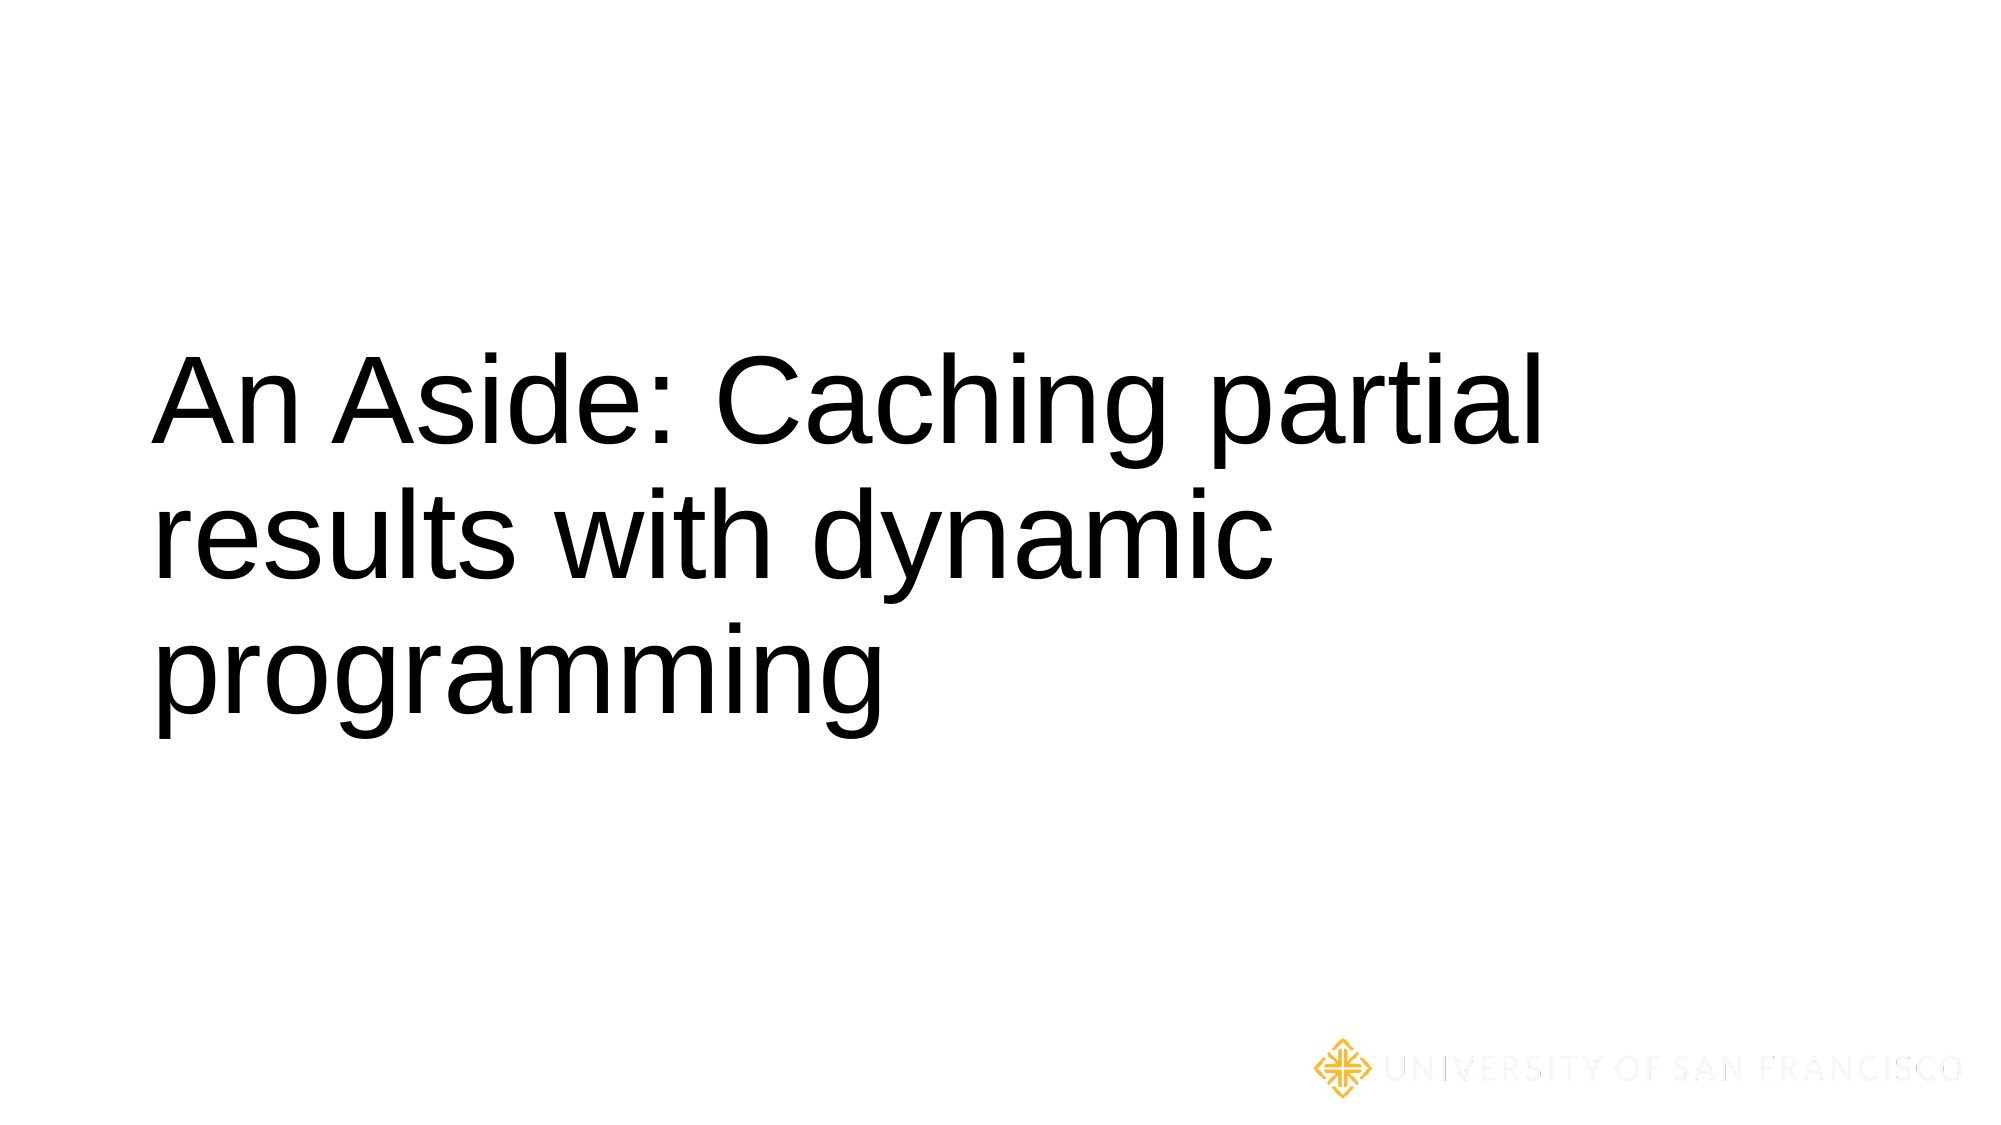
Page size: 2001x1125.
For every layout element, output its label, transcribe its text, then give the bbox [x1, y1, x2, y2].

title An Aside: Caching partial results with dynamic programming [136, 280, 1862, 749]
